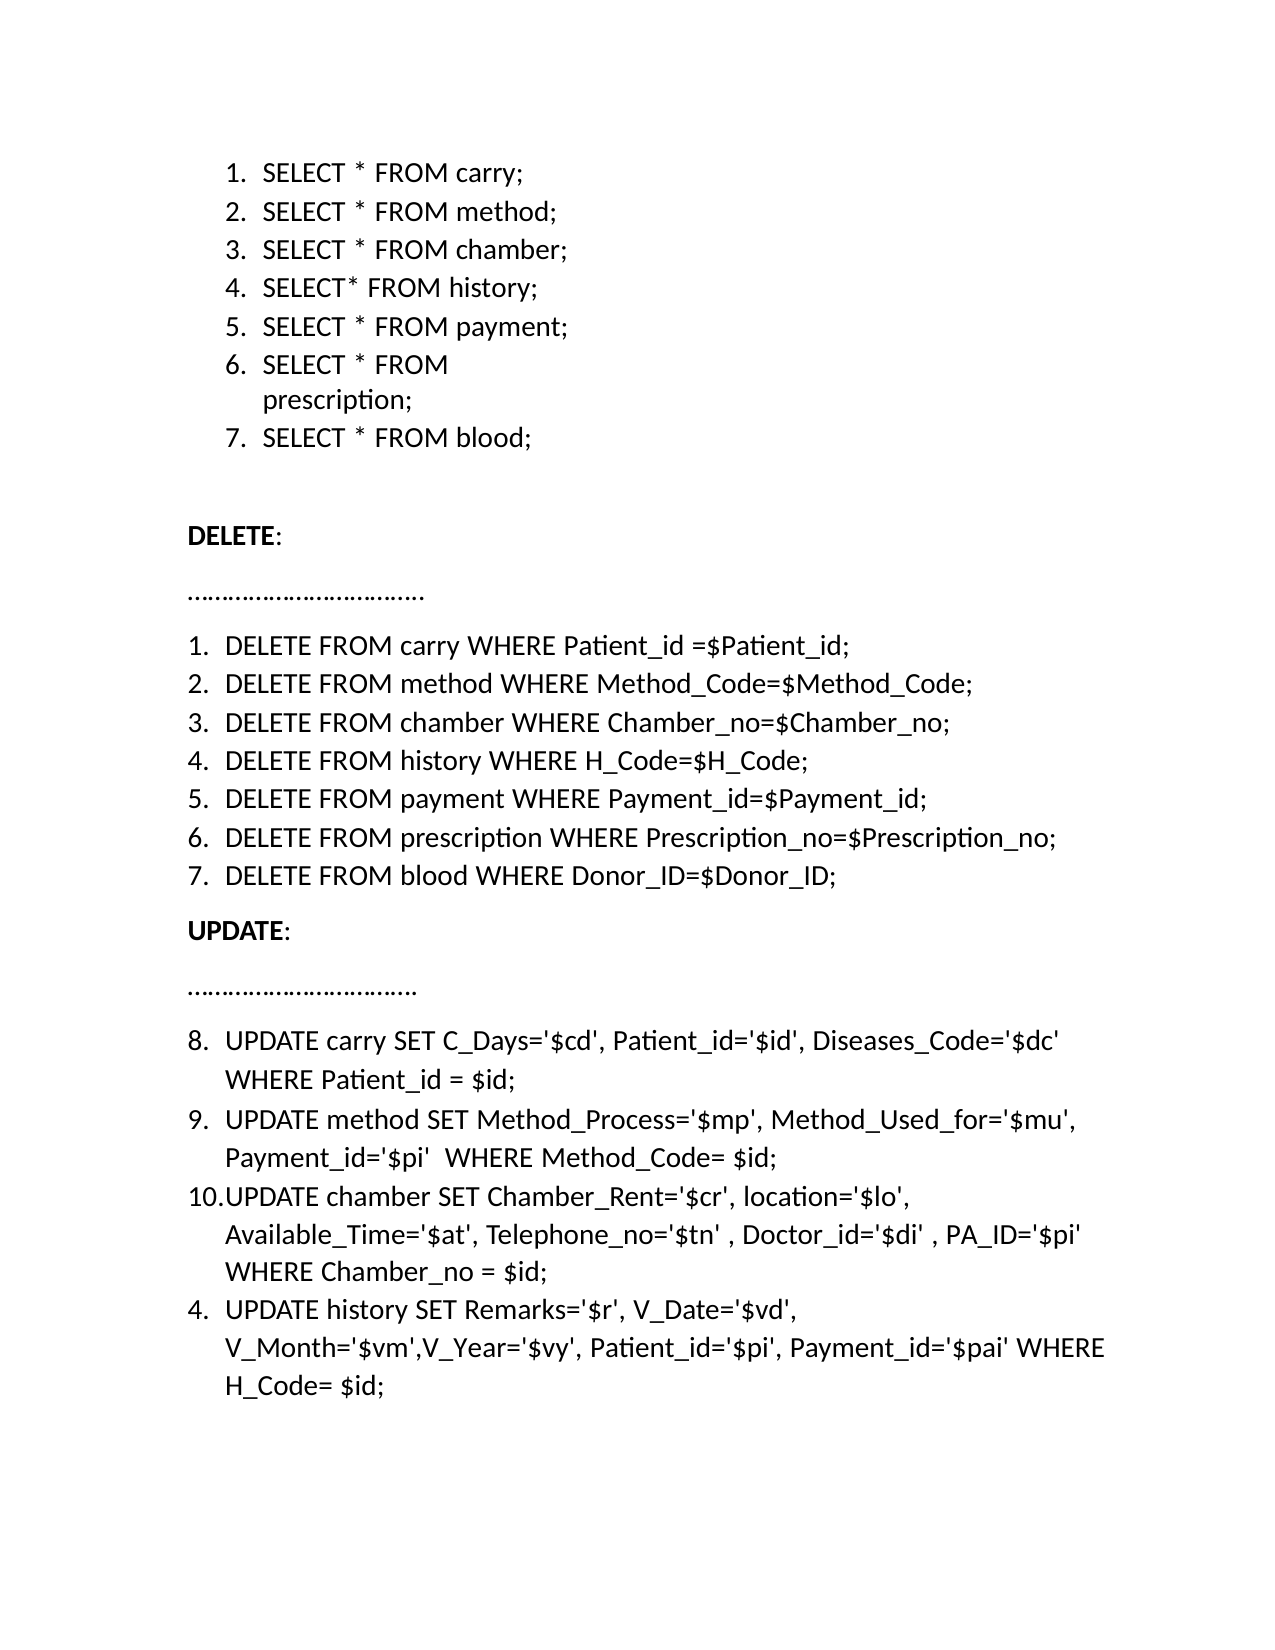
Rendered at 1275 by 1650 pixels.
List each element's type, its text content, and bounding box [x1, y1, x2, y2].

text_box DELETE: …………………………….. DELETE FROM carry WHERE Patient_id =$Patient_id; DELETE FROM method WHERE Method_Code=$Method_Code; DELETE FROM chamber WHERE Chamber_no=$Chamber_no; DELETE FROM history WHERE H_Code=$H_Code; DELETE FROM payment WHERE Payment_id=$Payment_id; DELETE FROM prescription WHERE Prescription_no=$Prescription_no; DELETE FROM blood WHERE Donor_ID=$Donor_ID; UPDATE: ……………………………. UPDATE carry SET C_Days='$cd', Patient_id='$id', Diseases_Code='$dc' WHERE Patient_id = $id; UPDATE method SET Method_Process='$mp', Method_Used_for='$mu', Payment_id='$pi' WHERE Method_Code= $id; UPDATE chamber SET Chamber_Rent='$cr', location='$lo', Available_Time='$at', Telephone_no='$tn' , Doctor_id='$di' , PA_ID='$pi' WHERE Chamber_no = $id; UPDATE history SET Remarks='$r', V_Date='$vd', V_Month='$vm',V_Year='$vy', Patient_id='$pi', Payment_id='$pai' WHERE H_Code= $id; [185, 516, 1107, 1402]
text_box SELECT * FROM carry; SELECT * FROM method; SELECT * FROM chamber; SELECT* FROM history; SELECT * FROM payment; SELECT * FROM prescription; SELECT * FROM blood; [222, 153, 600, 454]
